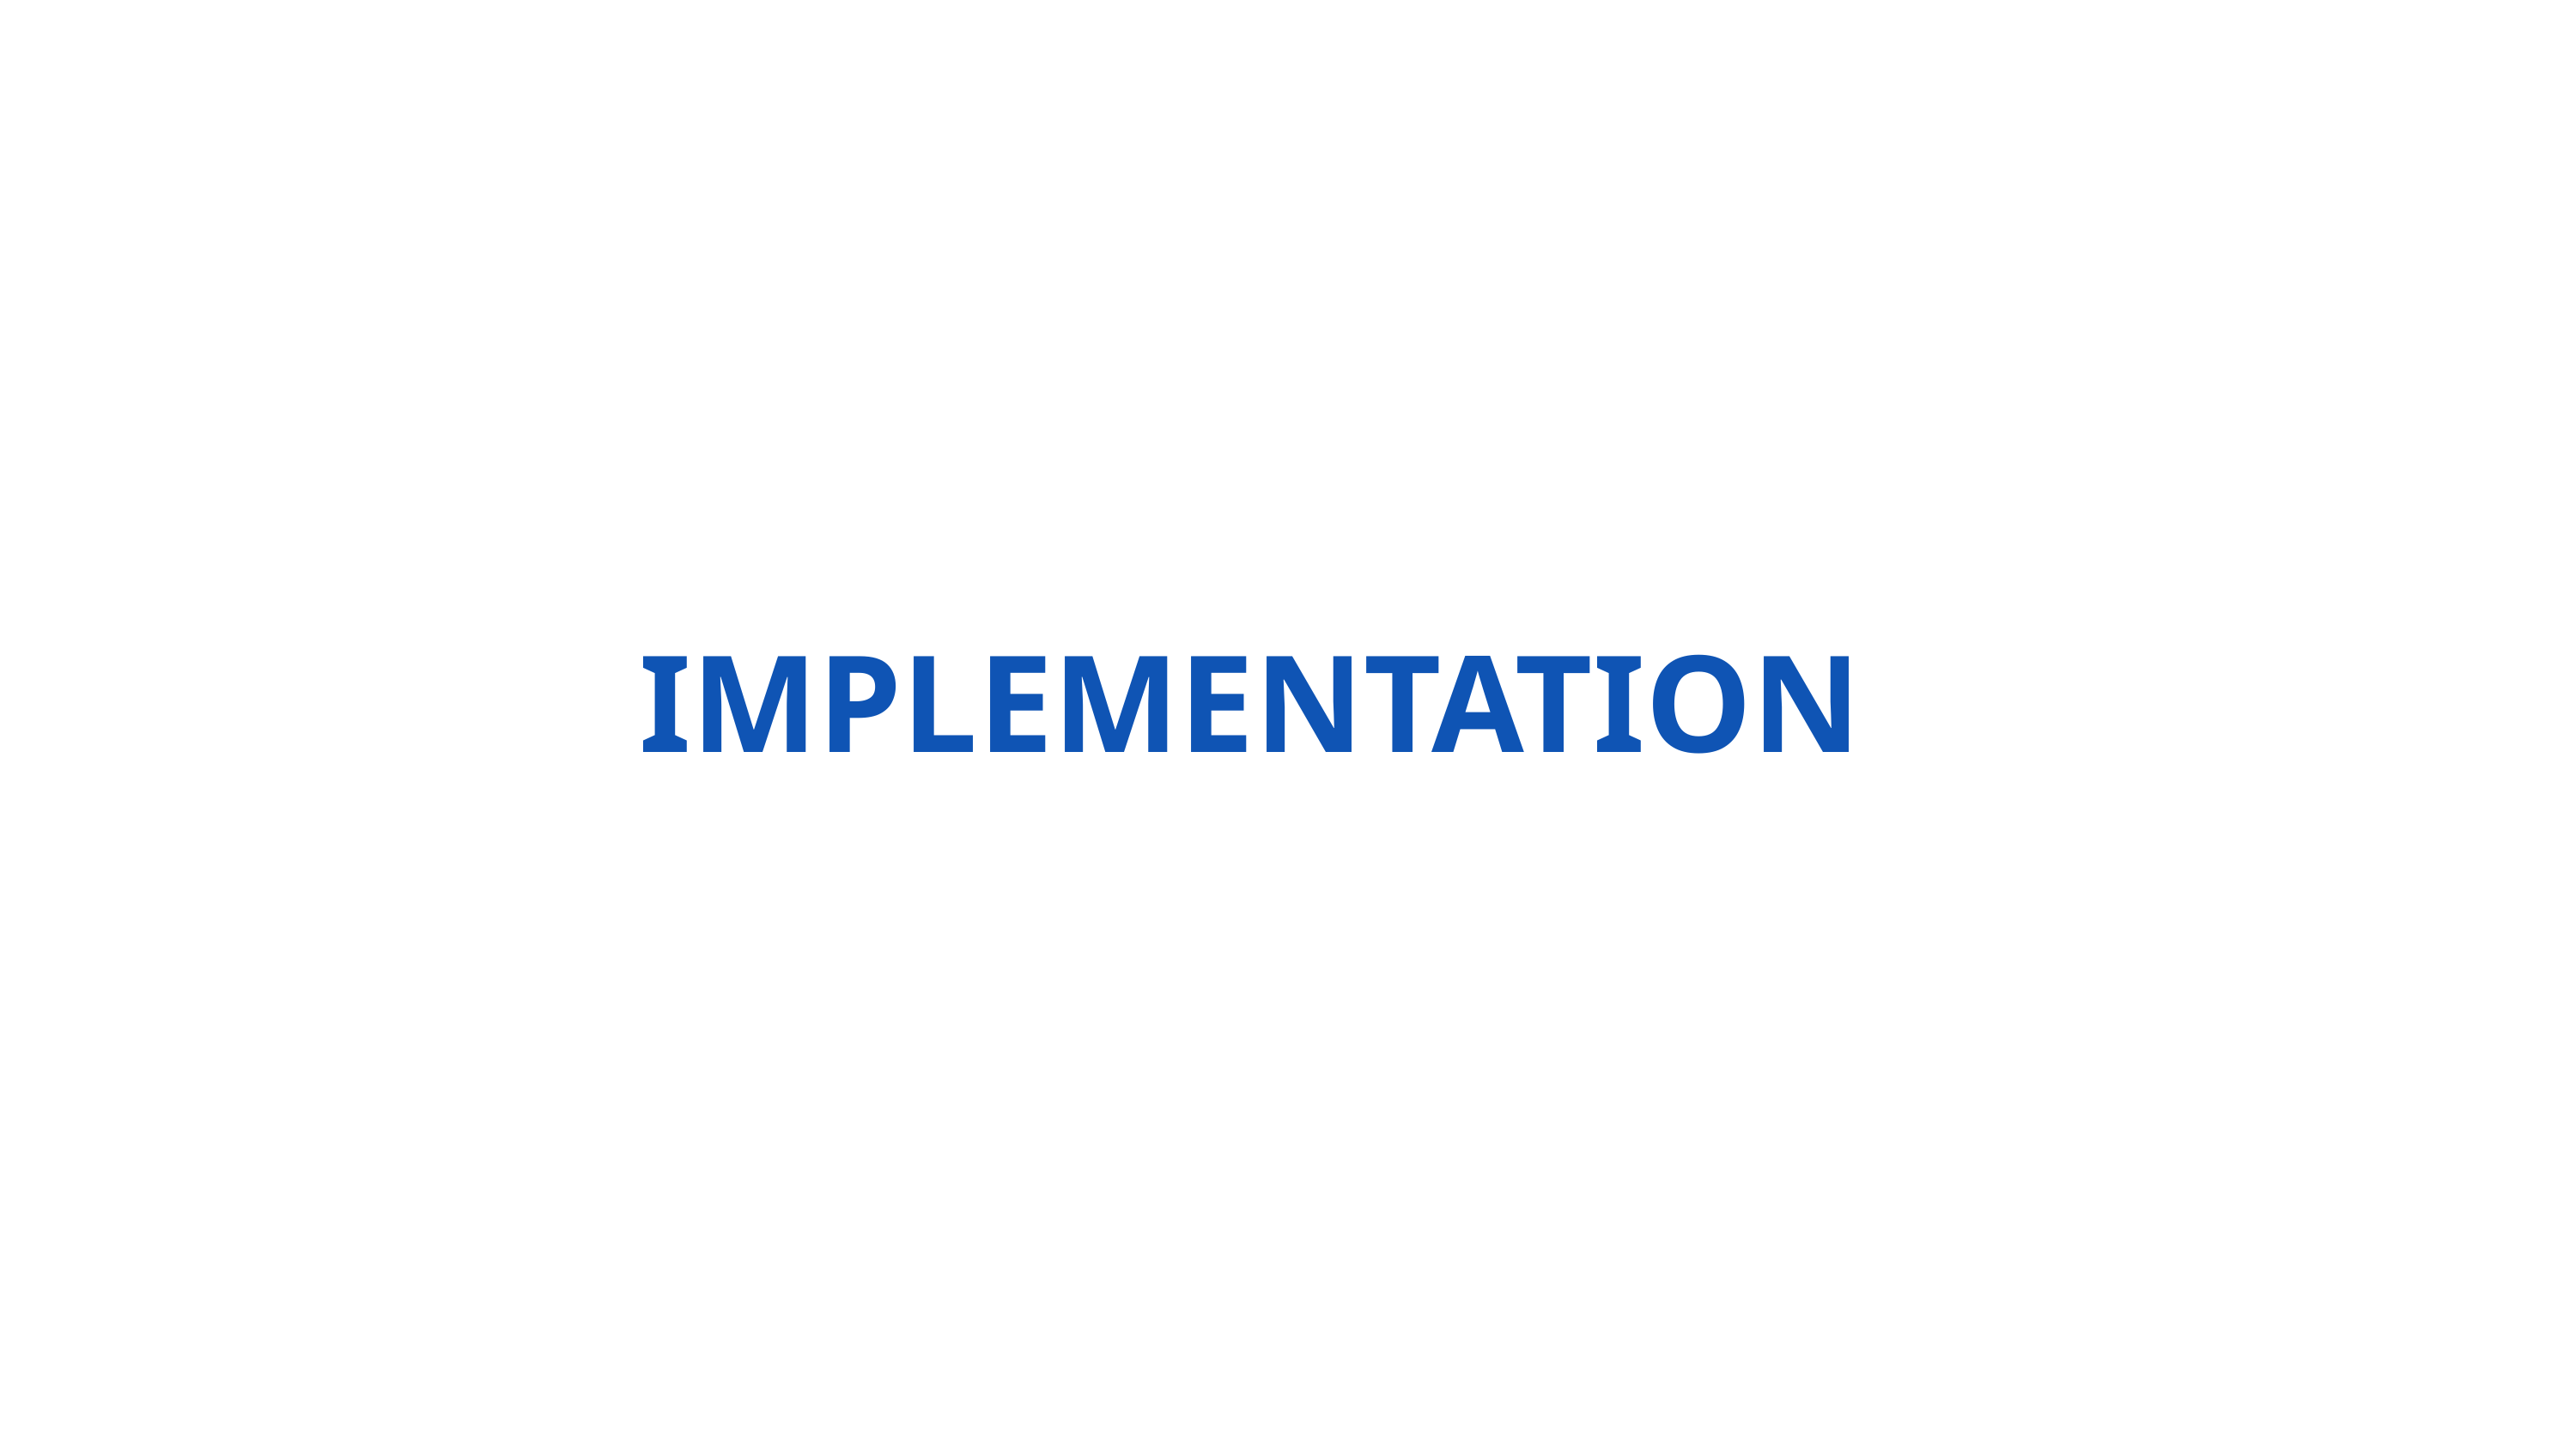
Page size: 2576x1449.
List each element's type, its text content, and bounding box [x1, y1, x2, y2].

text_box IMPLEMENTATION [635, 591, 1867, 779]
